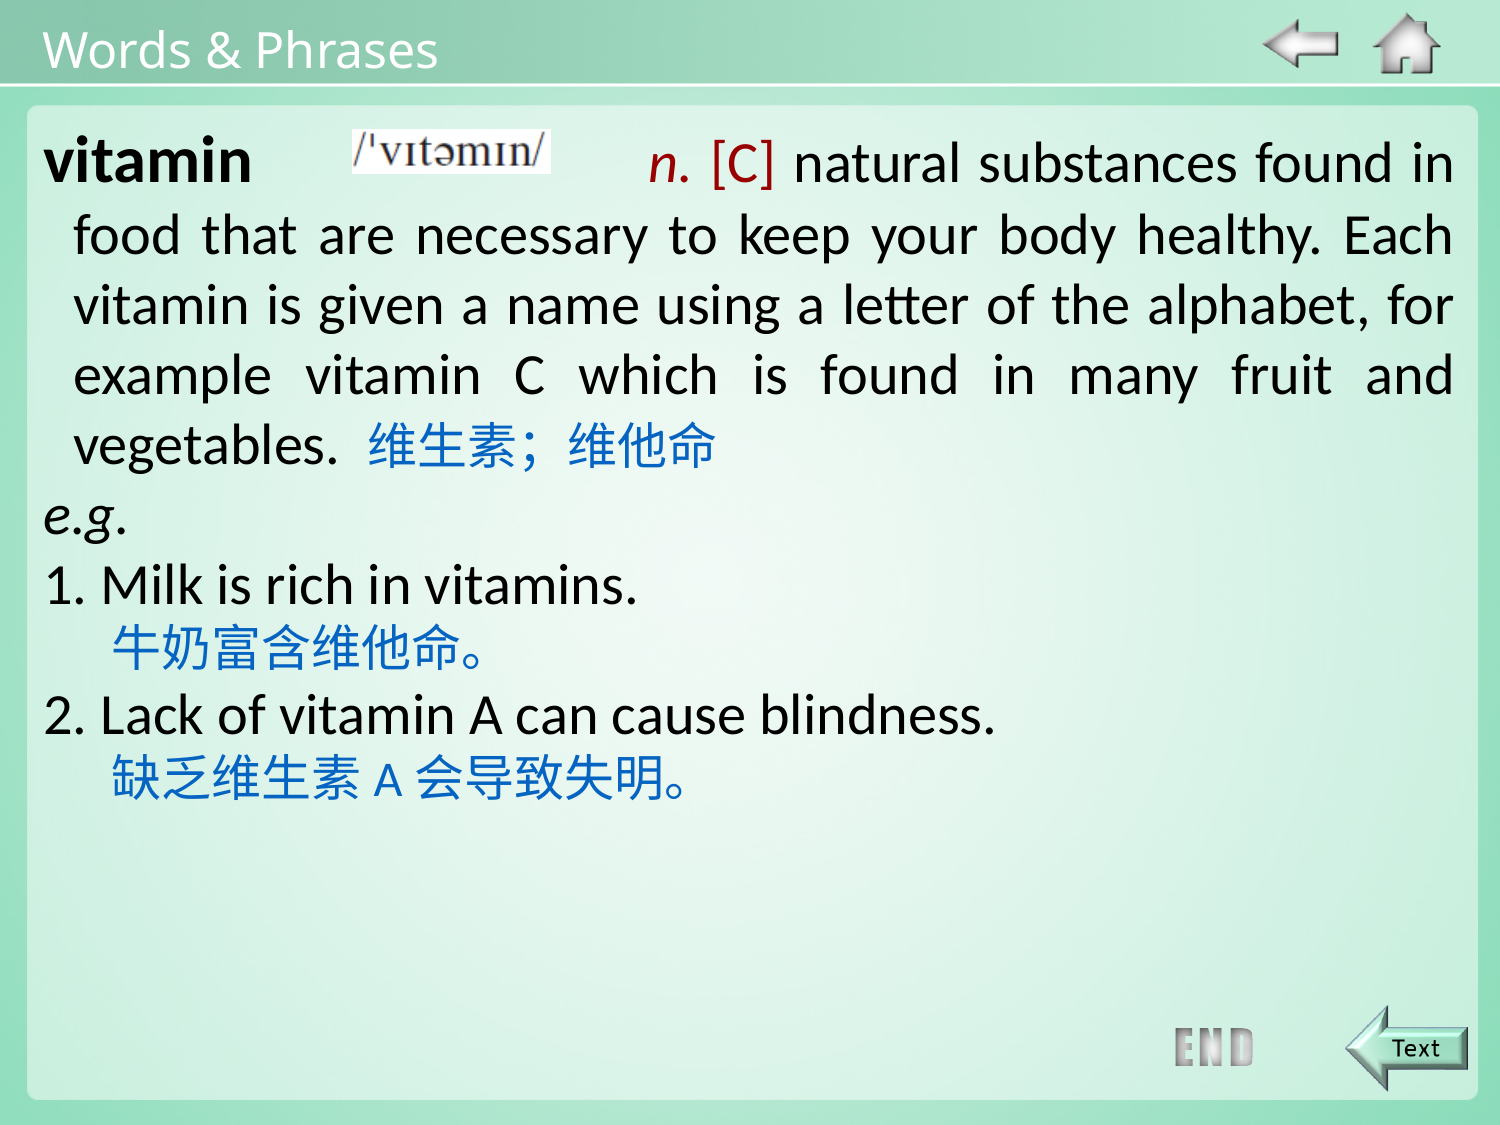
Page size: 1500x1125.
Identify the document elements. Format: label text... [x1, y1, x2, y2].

list vitamin n. [C] natural substances found in food that are necessary to keep your body healthy. Each vitamin is given a name using a letter of the alphabet, for example vitamin C which is found in many fruit and vegetables. 维生素；维他命 e.g. 1. Milk is rich in vitamins. 牛奶富含维他命。 2. Lack of vitamin A can cause blindness. 缺乏维生素A会导致失明。 [27, 108, 1471, 1054]
picture [0, 0, 1500, 1125]
text_box Words & Phrases [27, 11, 582, 87]
